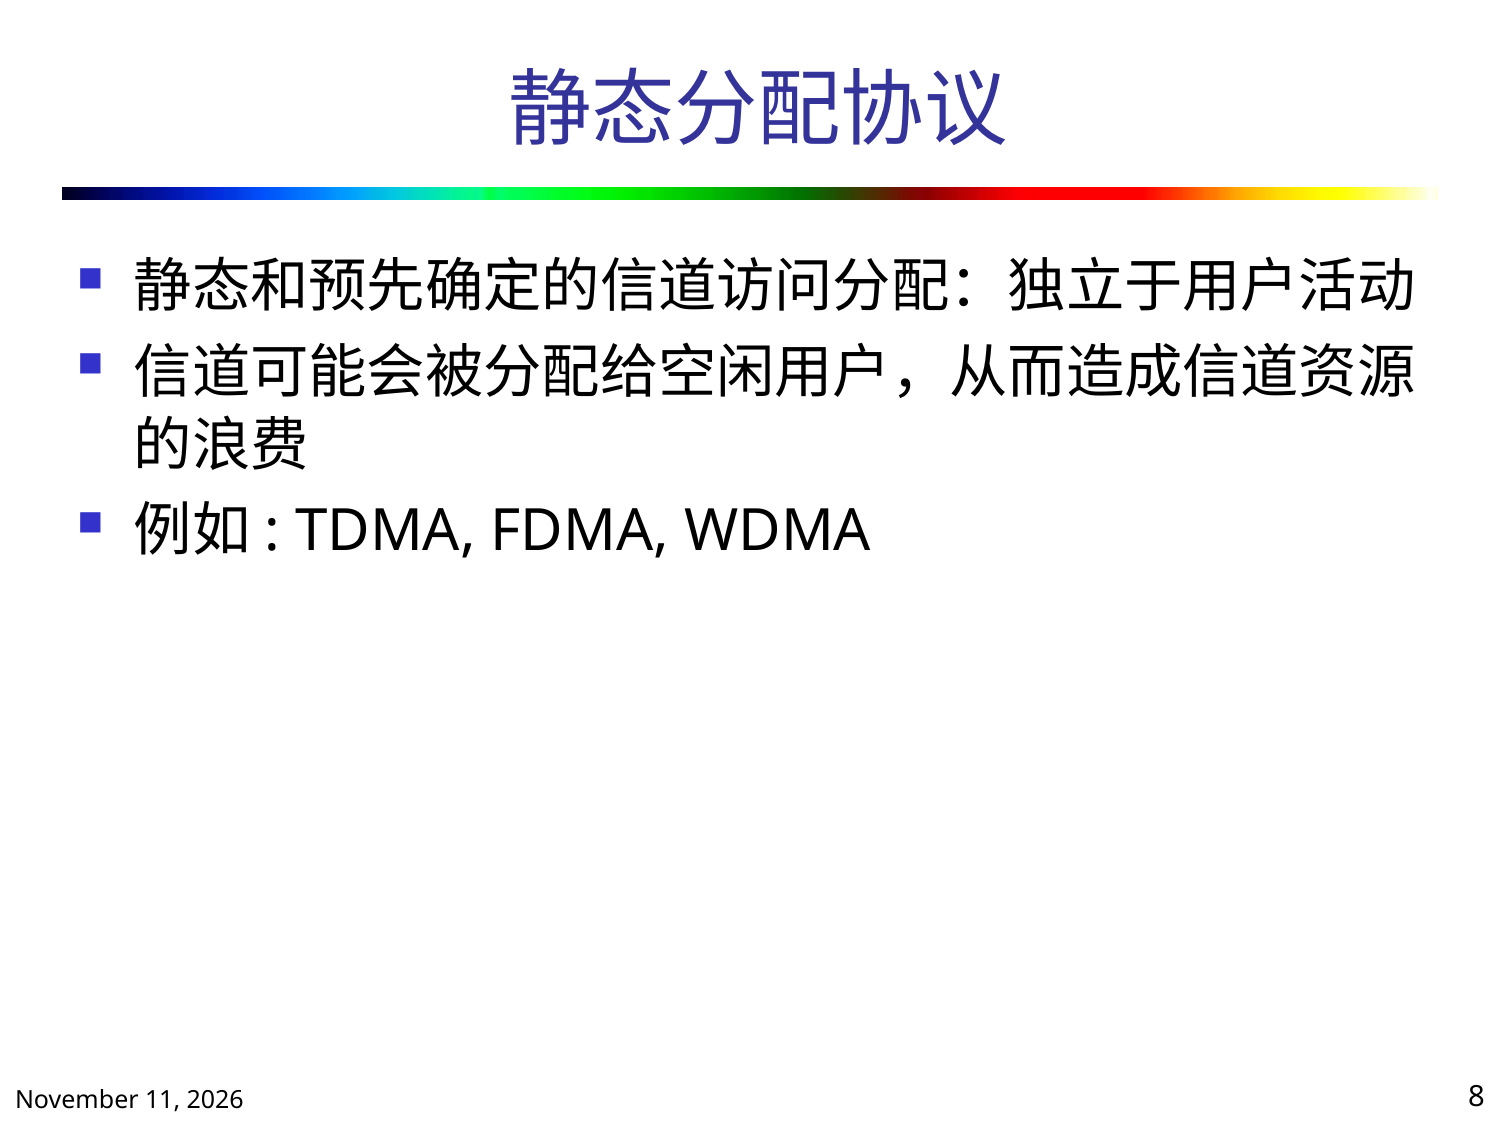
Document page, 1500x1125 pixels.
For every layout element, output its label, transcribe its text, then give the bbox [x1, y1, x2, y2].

picture [62, 187, 355, 200]
picture [382, 187, 1438, 200]
list 静态和预先确定的信道访问分配：独立于用户活动 信道可能会被分配给空闲用户，从而造成信道资源的浪费 例如: TDMA, FDMA, WDMA [62, 237, 1451, 1076]
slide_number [0, 1049, 313, 1125]
slide_number 8 [1187, 1049, 1500, 1125]
title 静态分配协议 [124, 37, 1392, 163]
